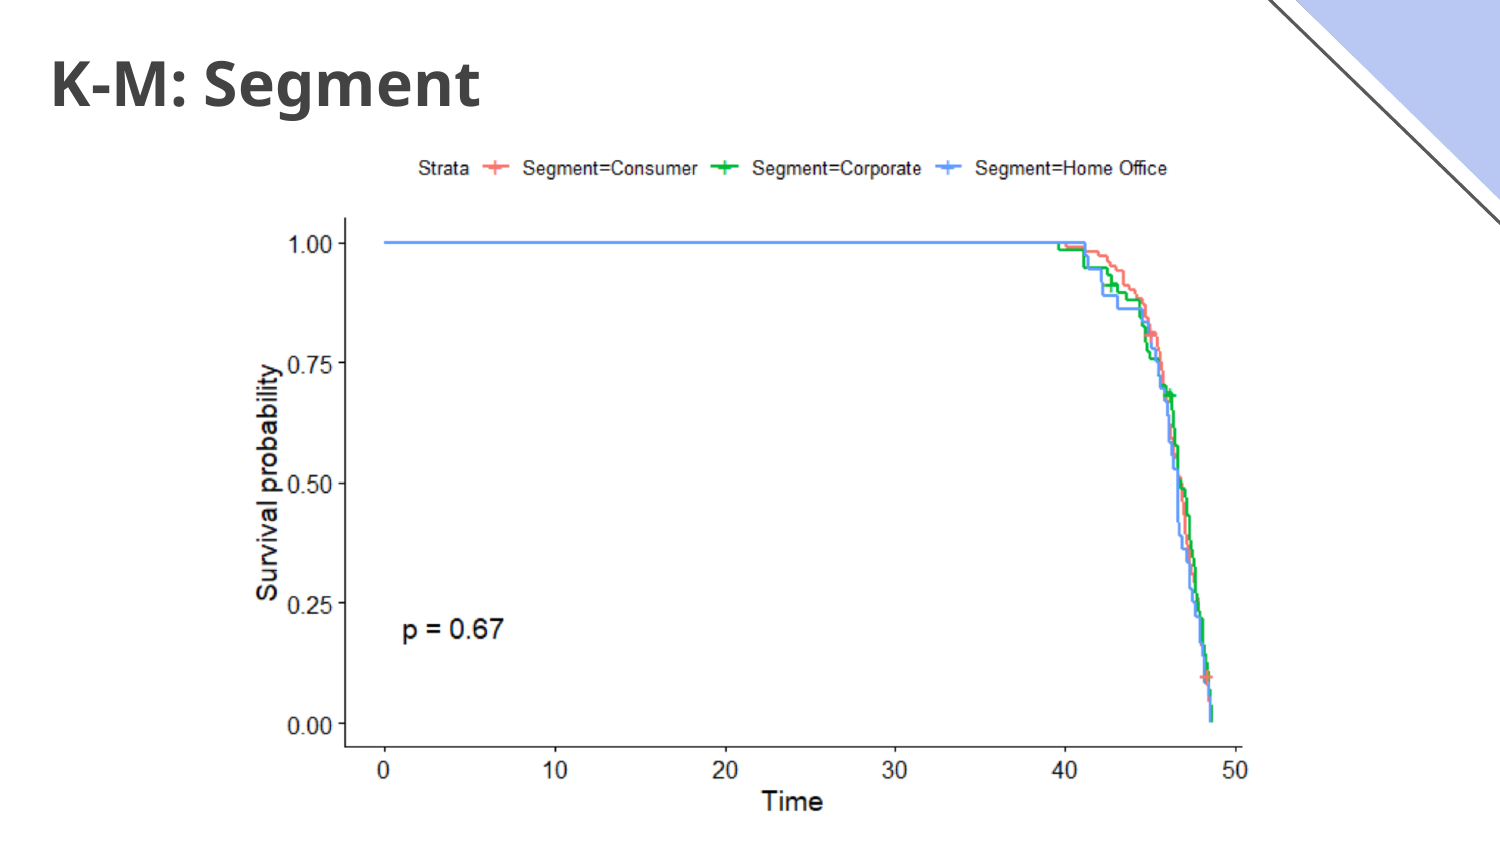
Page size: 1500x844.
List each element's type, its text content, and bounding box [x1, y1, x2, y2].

title K-M: Segment [34, 29, 859, 112]
text_box [1296, 0, 1500, 199]
picture [249, 138, 1251, 822]
